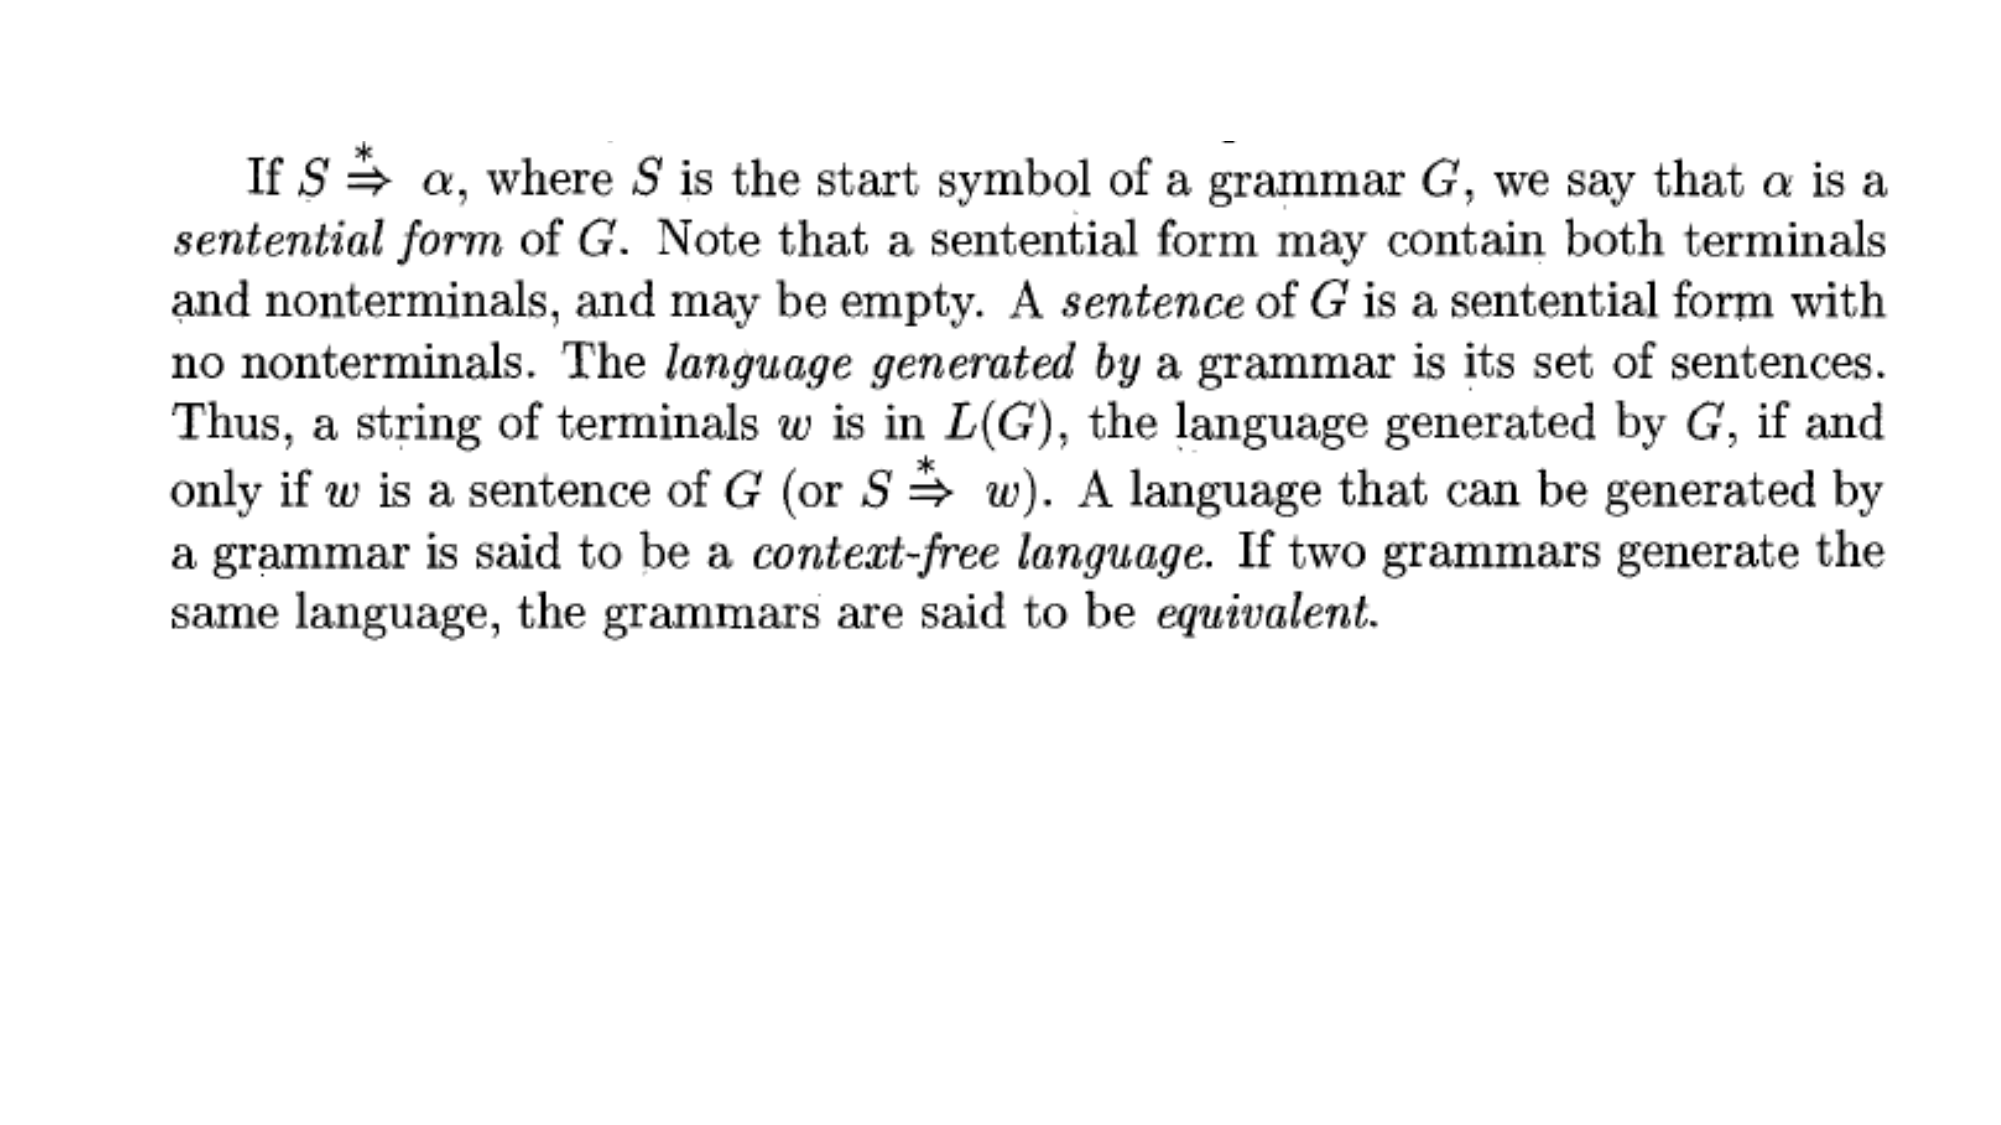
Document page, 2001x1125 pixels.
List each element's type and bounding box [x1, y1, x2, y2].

picture [158, 141, 1918, 649]
